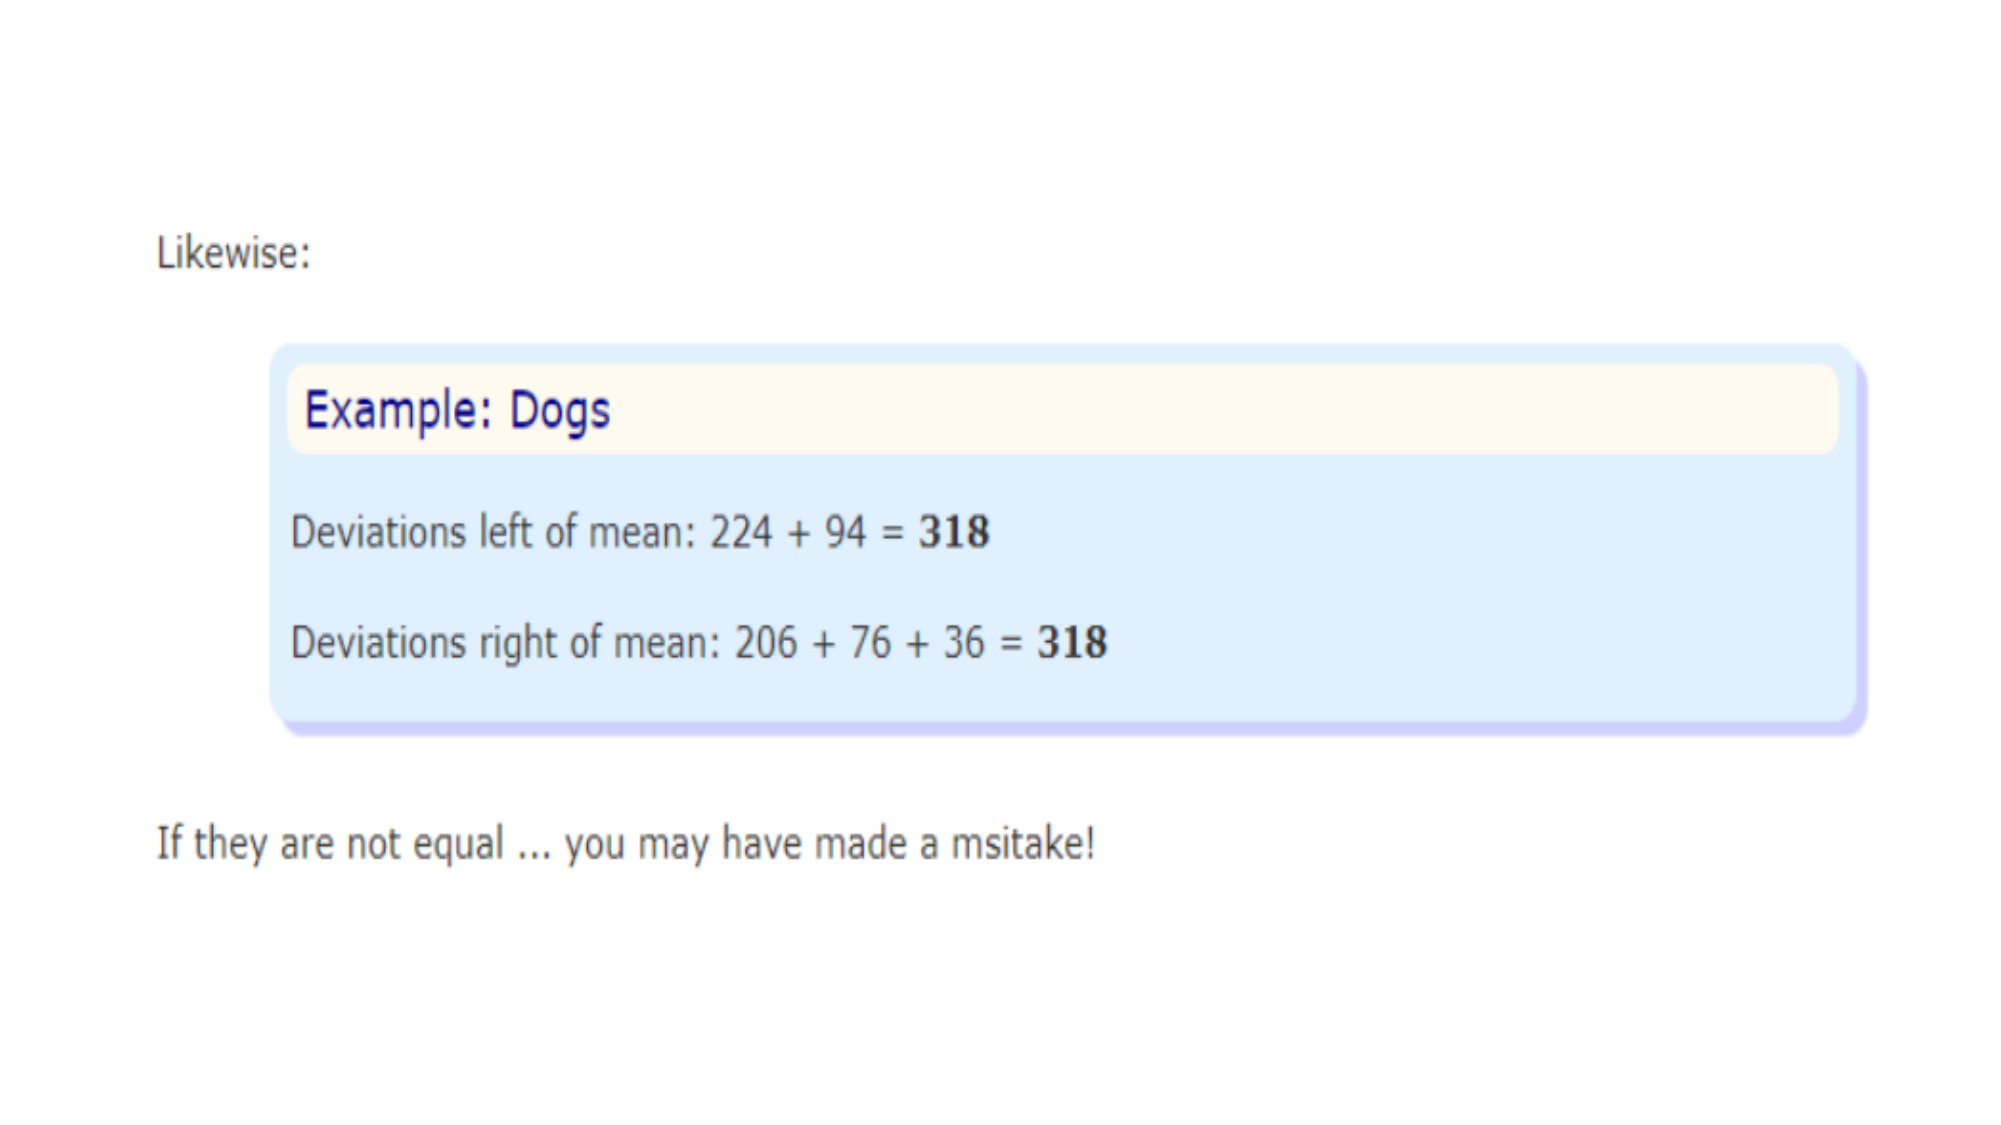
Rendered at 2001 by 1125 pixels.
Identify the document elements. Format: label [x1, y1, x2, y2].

list [122, 164, 1959, 882]
